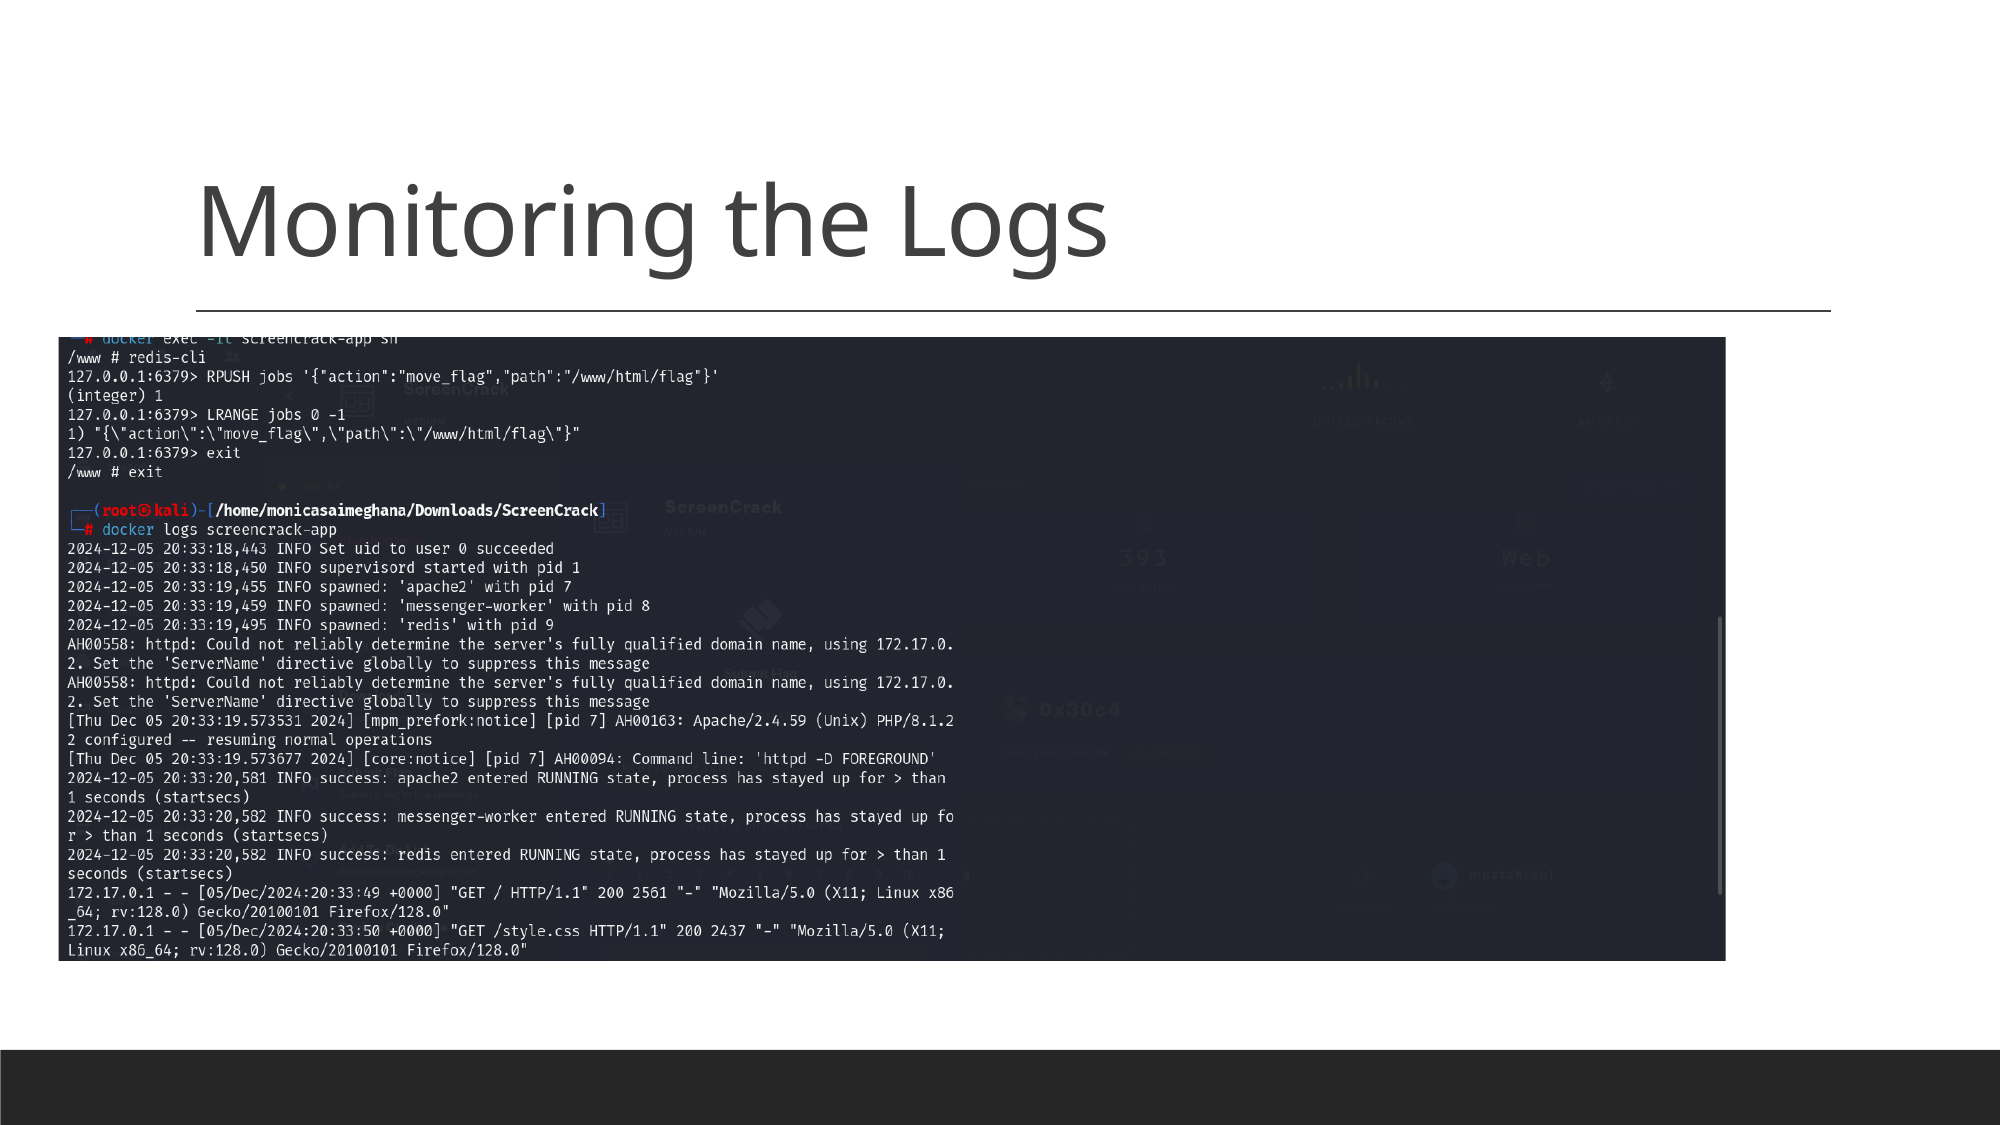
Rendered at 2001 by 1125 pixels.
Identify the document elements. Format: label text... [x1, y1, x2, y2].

title Monitoring the Logs [180, 47, 1830, 285]
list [57, 336, 1727, 961]
